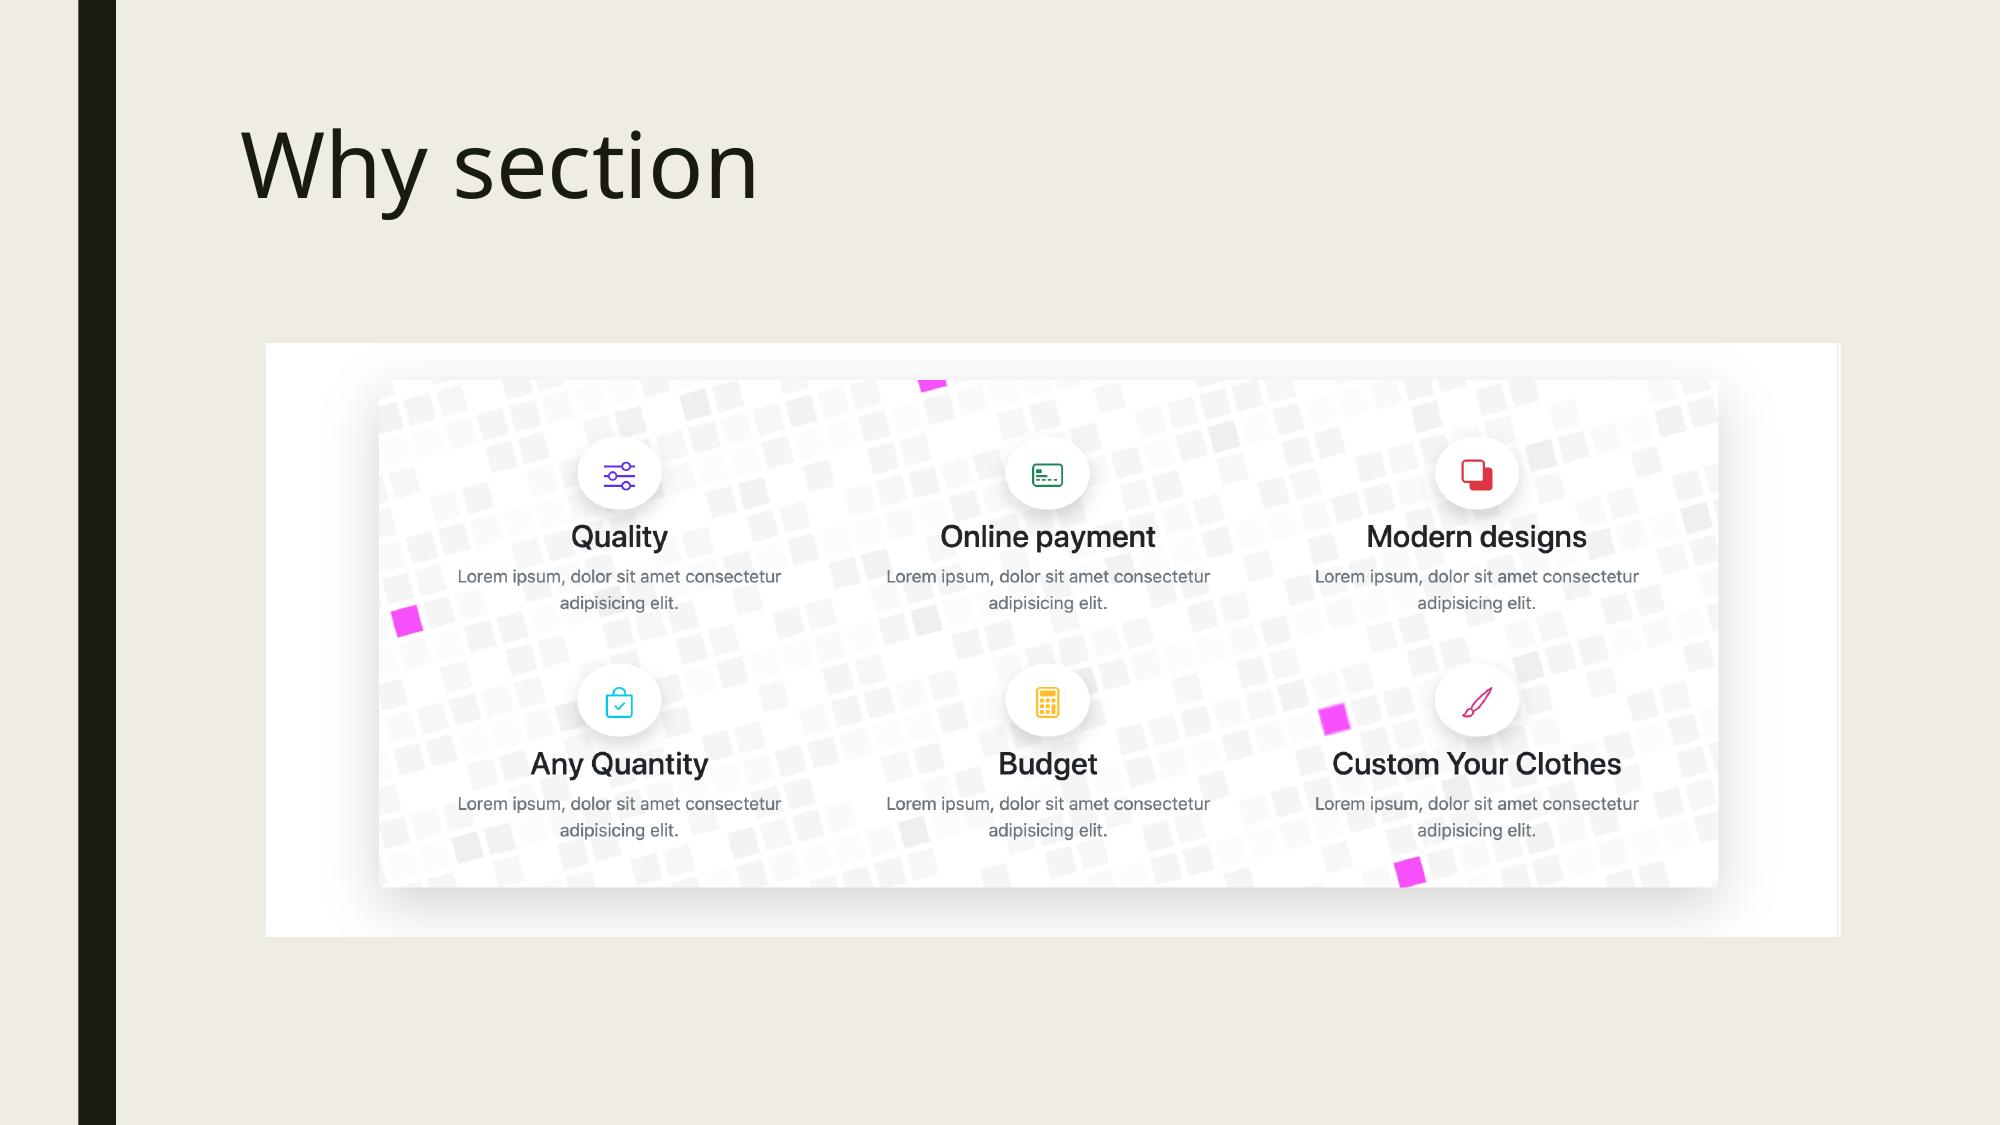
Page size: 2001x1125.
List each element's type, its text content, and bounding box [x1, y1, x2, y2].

title Why section [225, 112, 1800, 229]
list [265, 343, 1841, 937]
